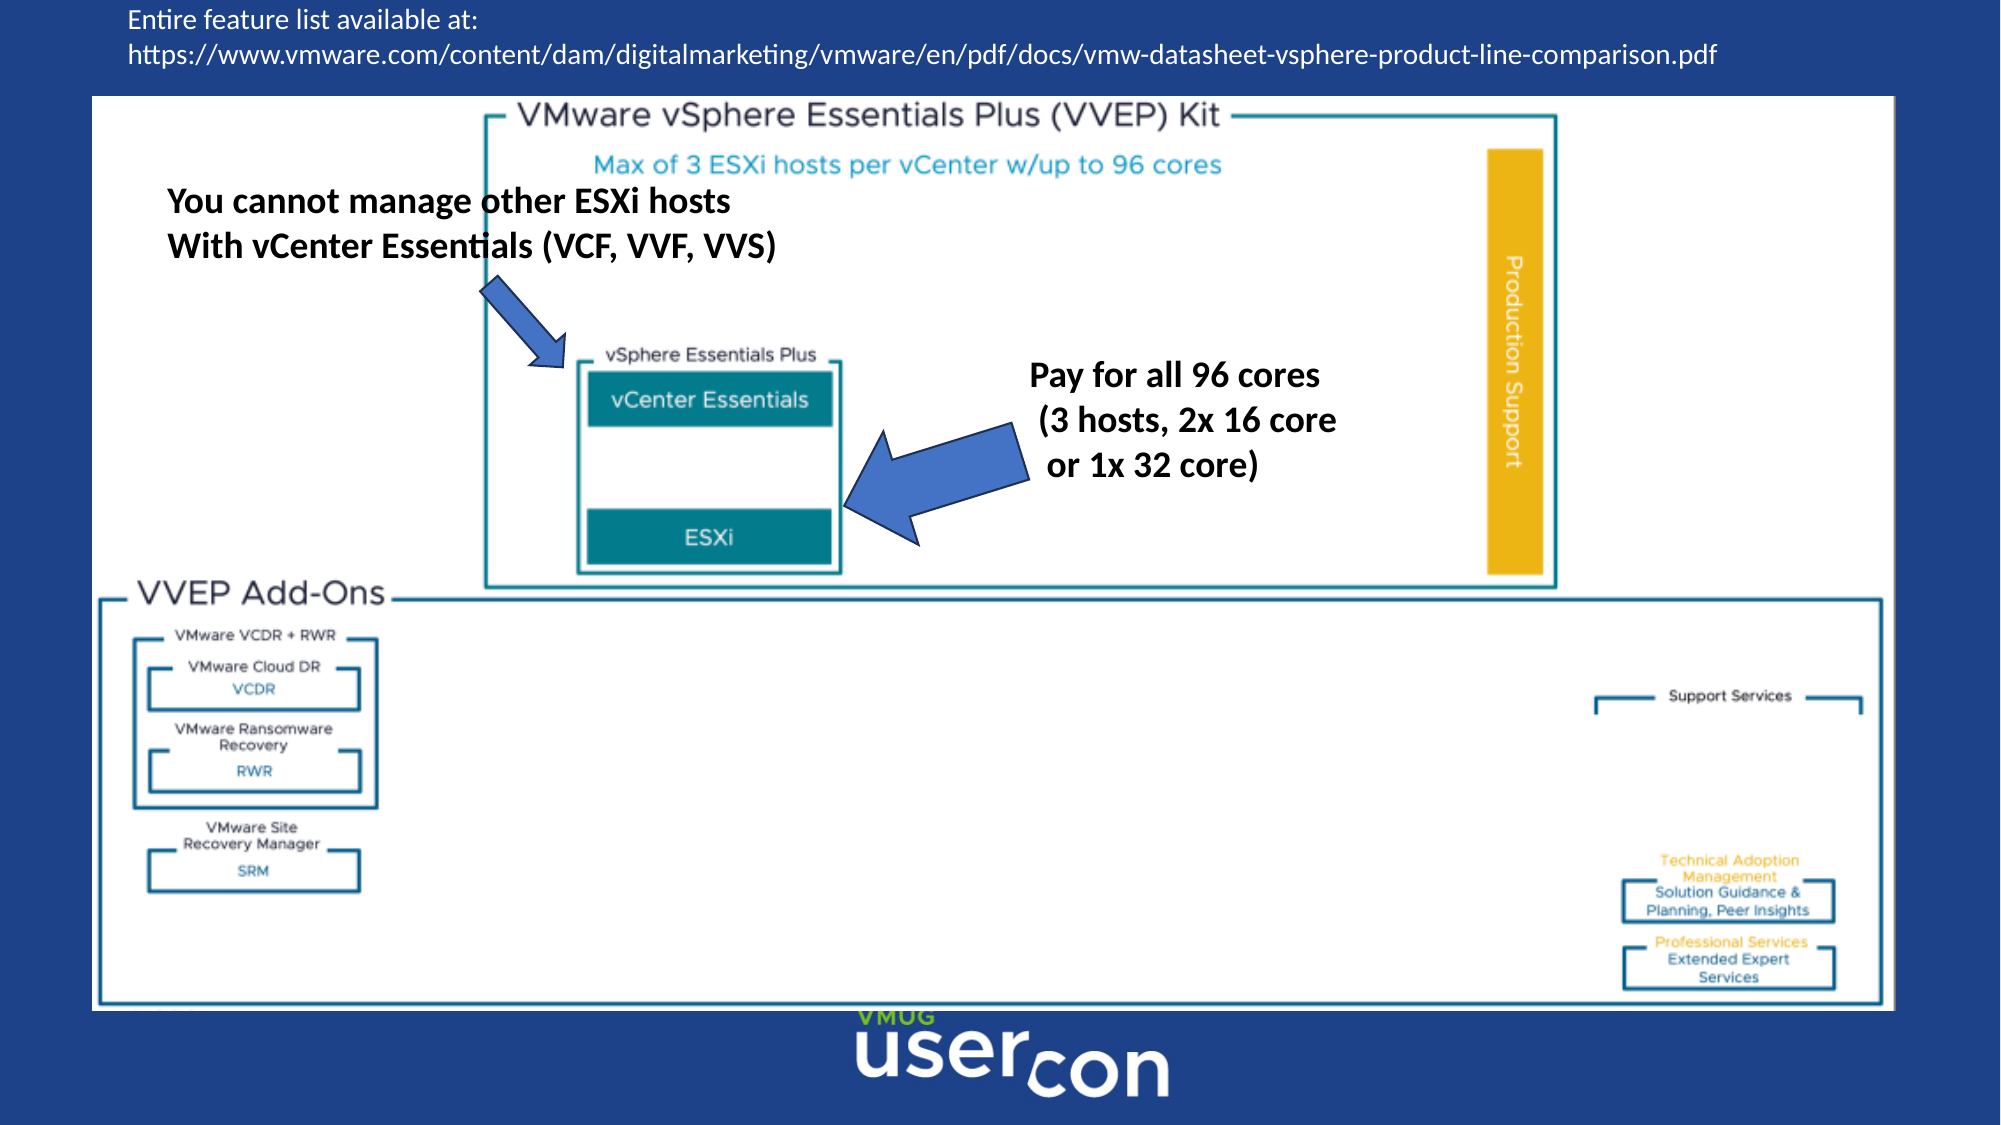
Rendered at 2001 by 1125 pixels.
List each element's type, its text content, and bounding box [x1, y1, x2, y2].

text_box Entire feature list available at: https://www.vmware.com/content/dam/digitalmarketing/vmware/en/pdf/docs/vmw-datasheet-vsphere-product-line-comparison.pdf [112, 0, 1973, 78]
picture [0, 0, 2001, 1125]
